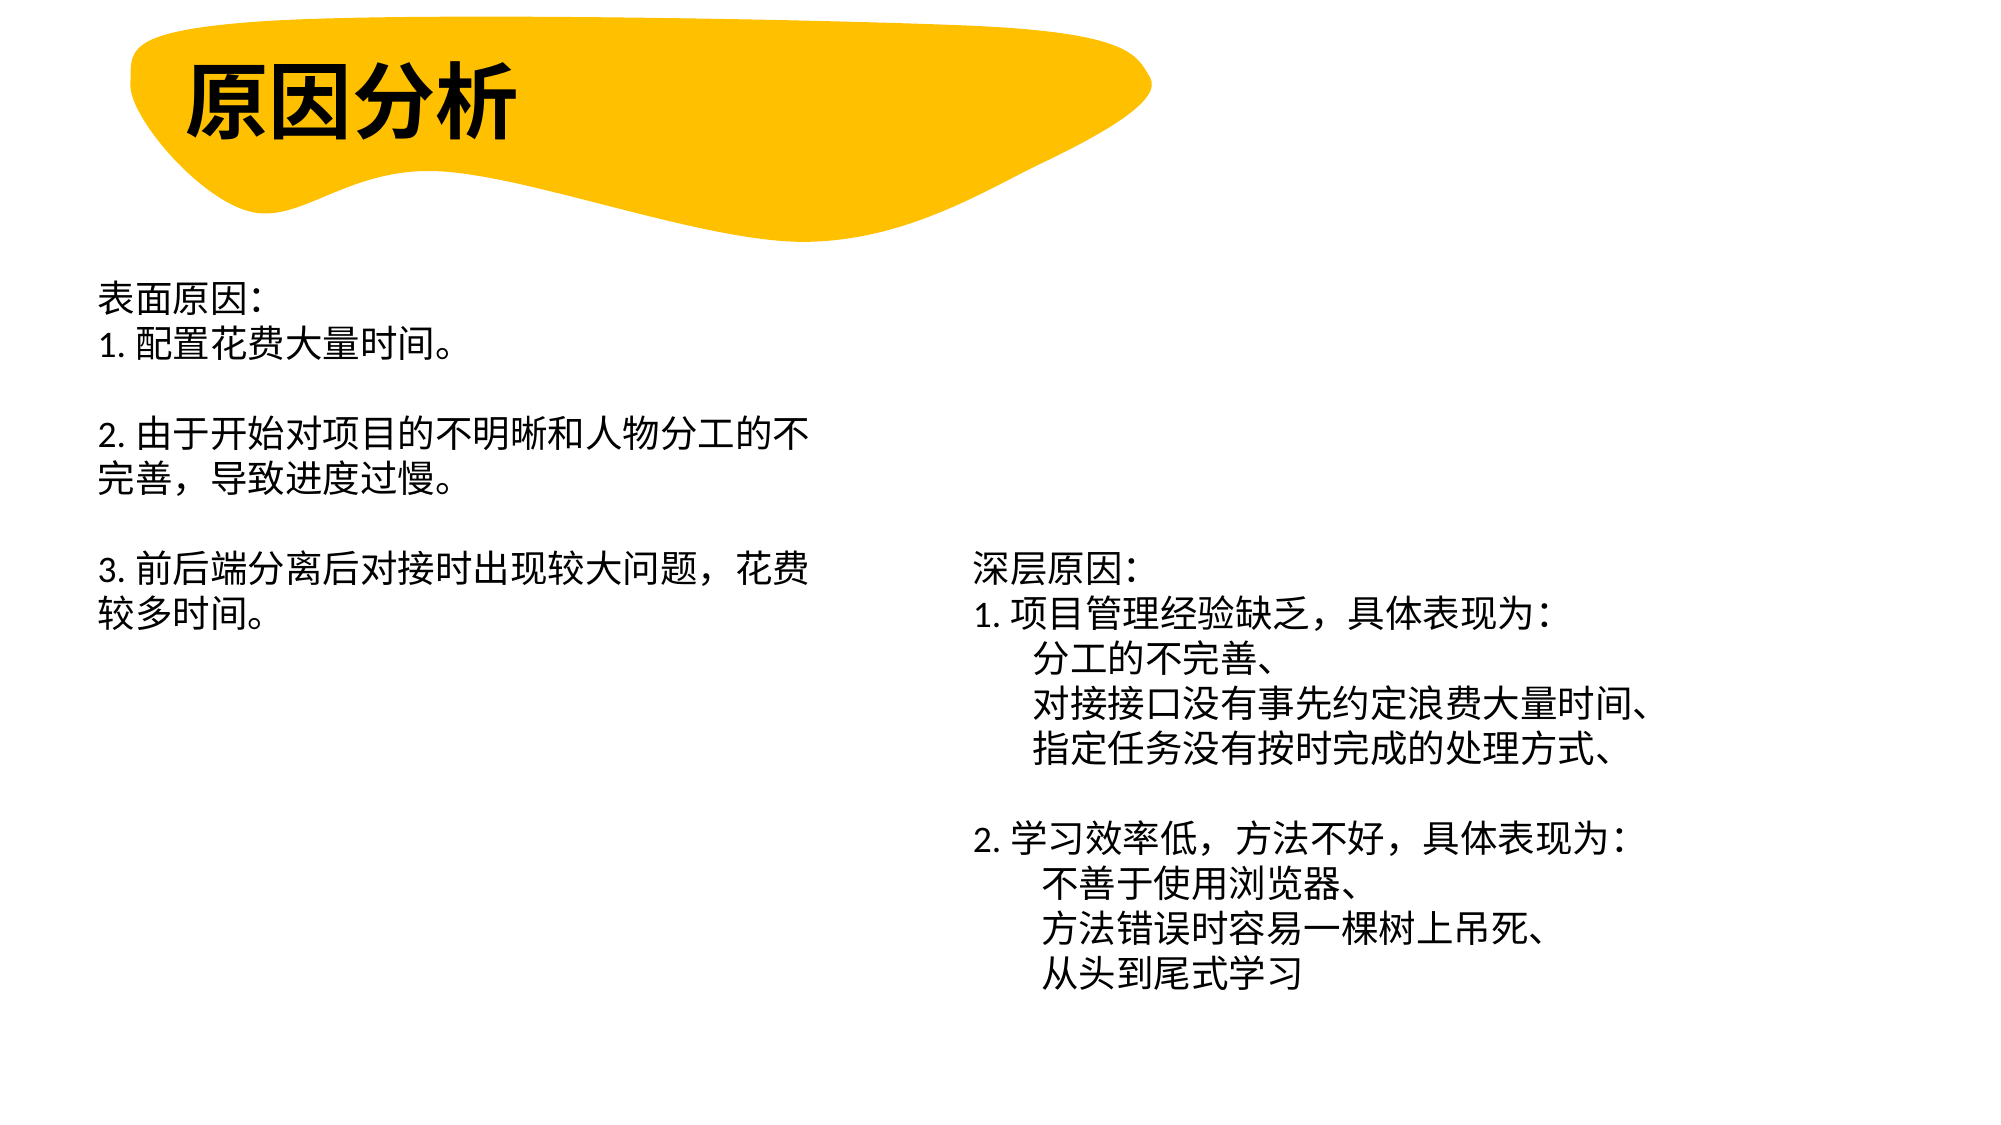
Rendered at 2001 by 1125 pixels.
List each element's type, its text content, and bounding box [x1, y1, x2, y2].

text_box 表面原因： 1.配置花费大量时间。 2.由于开始对项目的不明晰和人物分工的不完善，导致进度过慢。 3.前后端分离后对接时出现较大问题，花费较多时间。 [82, 267, 863, 688]
text_box [129, 15, 1153, 243]
text_box 深层原因： 1.项目管理经验缺乏，具体表现为： 分工的不完善、 对接接口没有事先约定浪费大量时间、 指定任务没有按时完成的处理方式、 2.学习效率低，方法不好，具体表现为： 不善于使用浏览器、 方法错误时容易一棵树上吊死、 从头到尾式学习 [958, 537, 1738, 1003]
text_box 原因分析 [171, 42, 915, 153]
